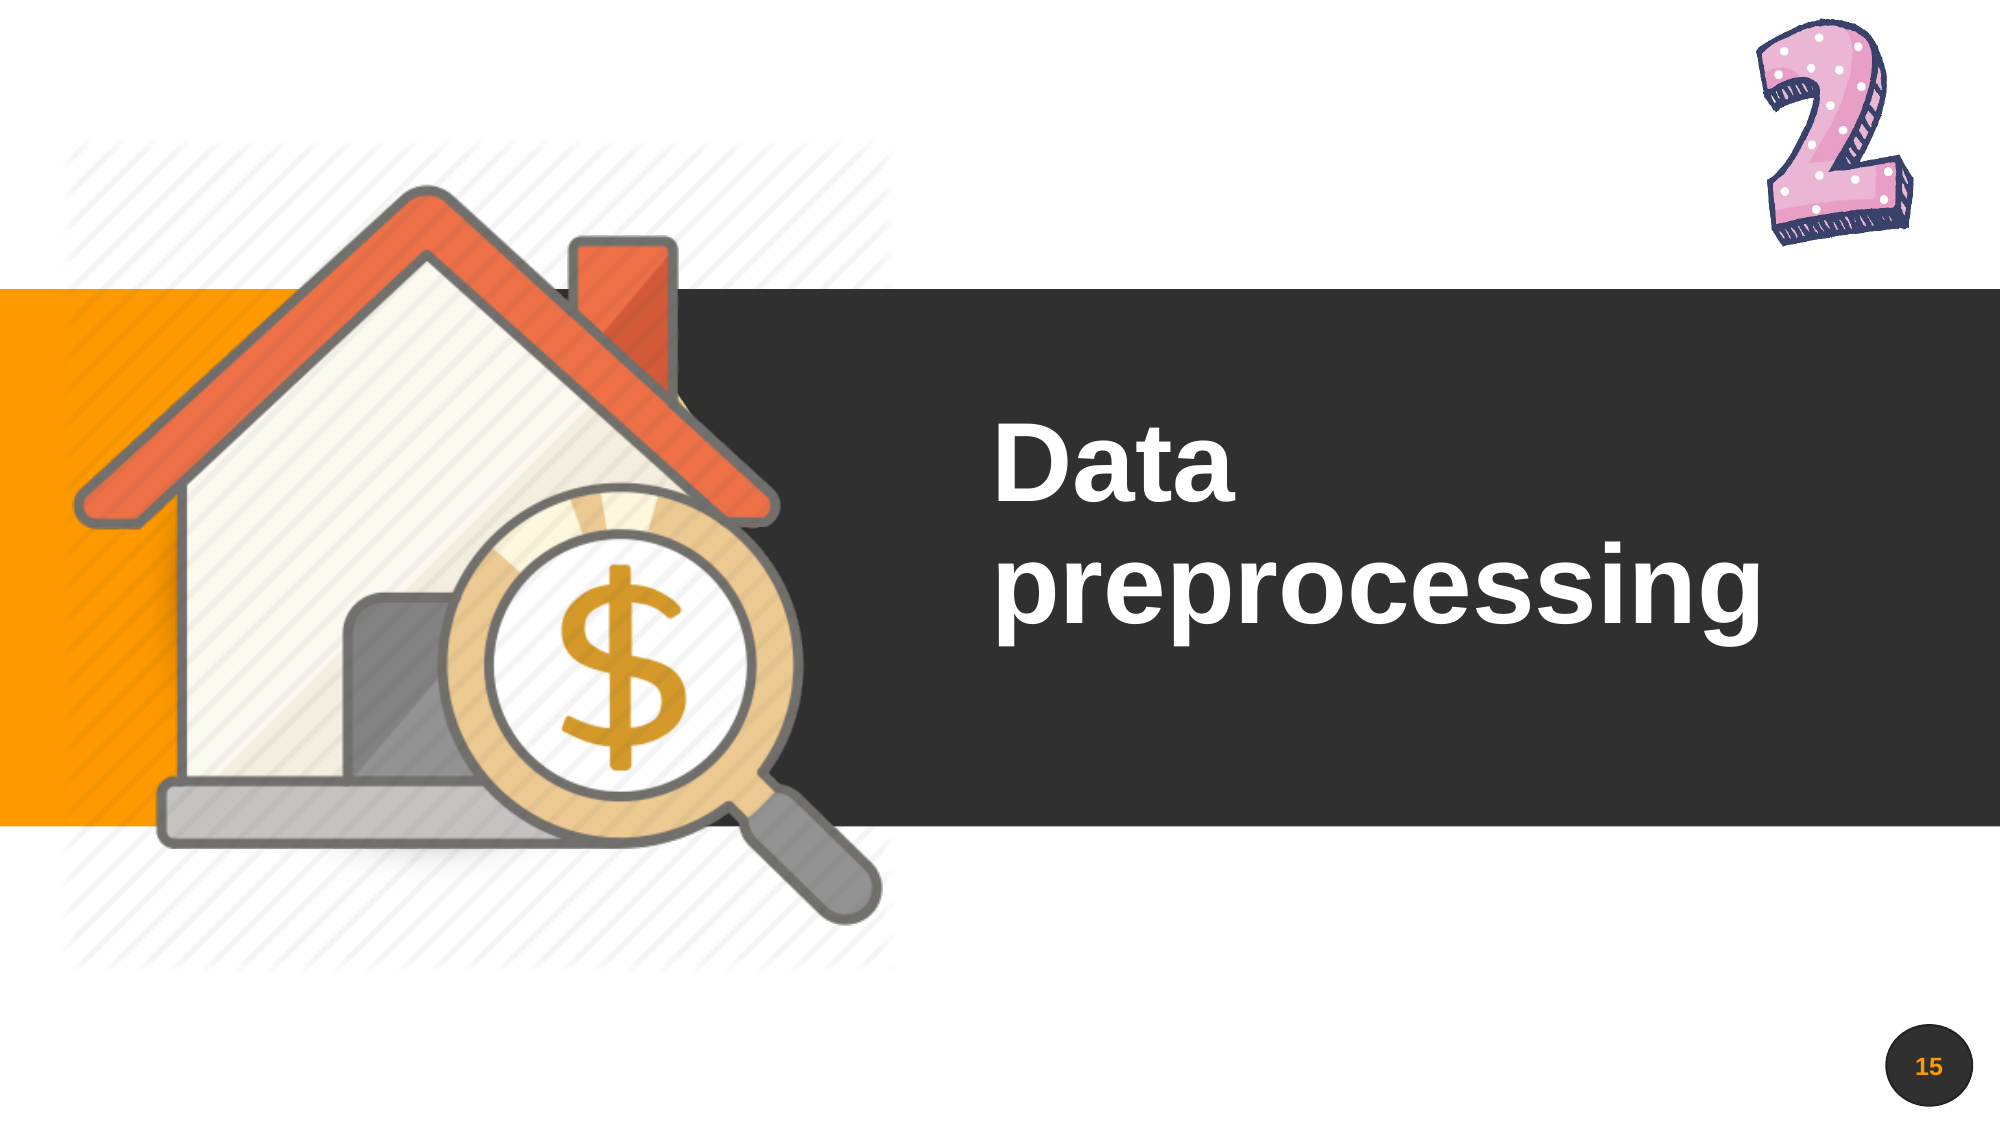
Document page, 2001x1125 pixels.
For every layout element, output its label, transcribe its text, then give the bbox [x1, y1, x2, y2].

list Data preprocessing [976, 467, 2000, 585]
text_box 15 [1885, 1024, 1974, 1107]
picture [1710, 8, 1959, 249]
picture [60, 138, 896, 973]
